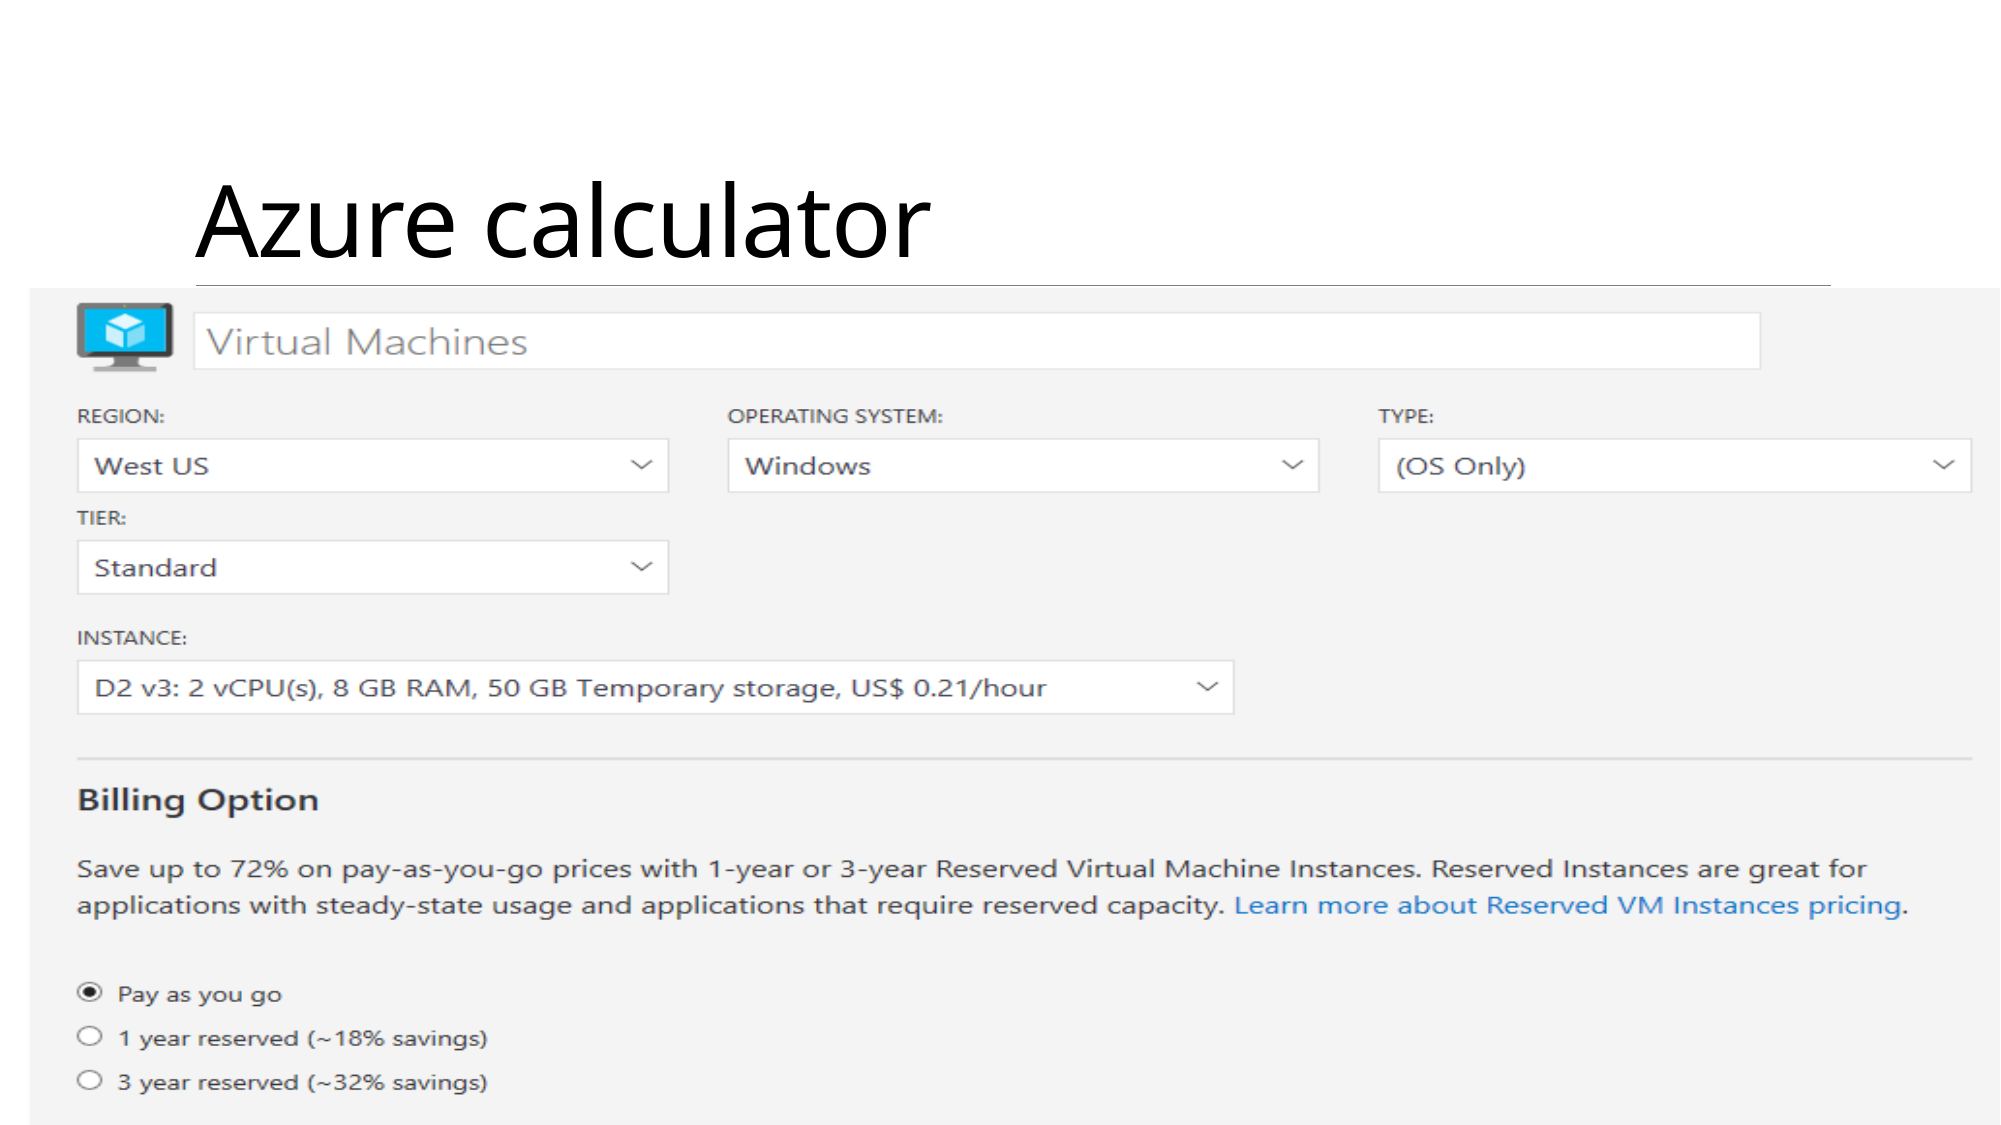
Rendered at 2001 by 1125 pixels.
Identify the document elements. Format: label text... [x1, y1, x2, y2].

title Azure calculator [180, 47, 1830, 284]
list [0, 288, 2000, 1125]
